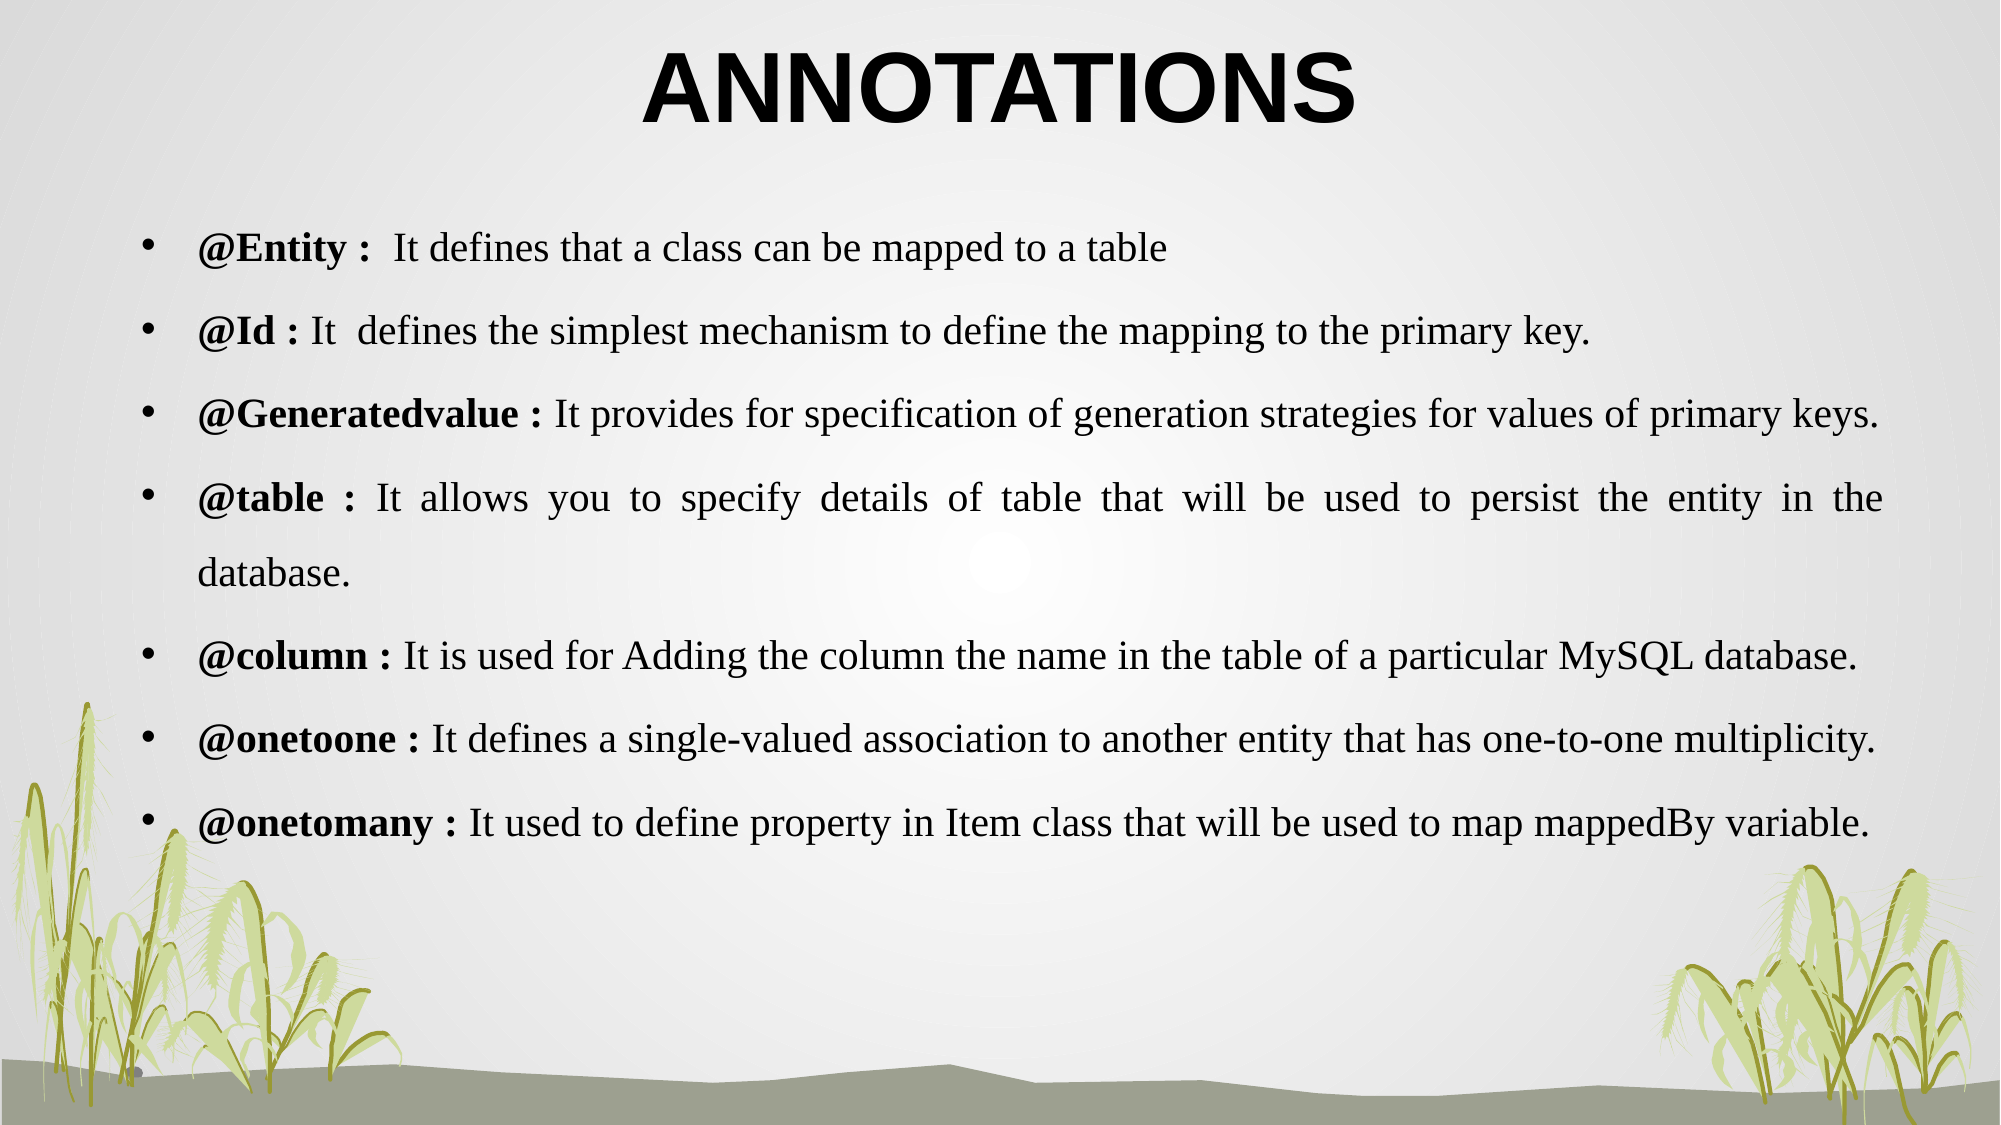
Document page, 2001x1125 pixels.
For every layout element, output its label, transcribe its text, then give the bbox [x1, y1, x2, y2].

list @Entity : It defines that a class can be mapped to a table @Id : It defines the simplest mechanism to define the mapping to the primary key. @Generatedvalue : It provides for specification of generation strategies for values of primary keys. @table : It allows you to specify details of table that will be used to persist the entity in the database. @column : It is used for Adding the column the name in the table of a particular MySQL database. @onetoone : It defines a single-valued association to another entity that has one-to-one multiplicity. @onetomany : It used to define property in Item class that will be used to map mappedBy variable. [126, 186, 1900, 861]
title ANNOTATIONS [99, 0, 1900, 150]
